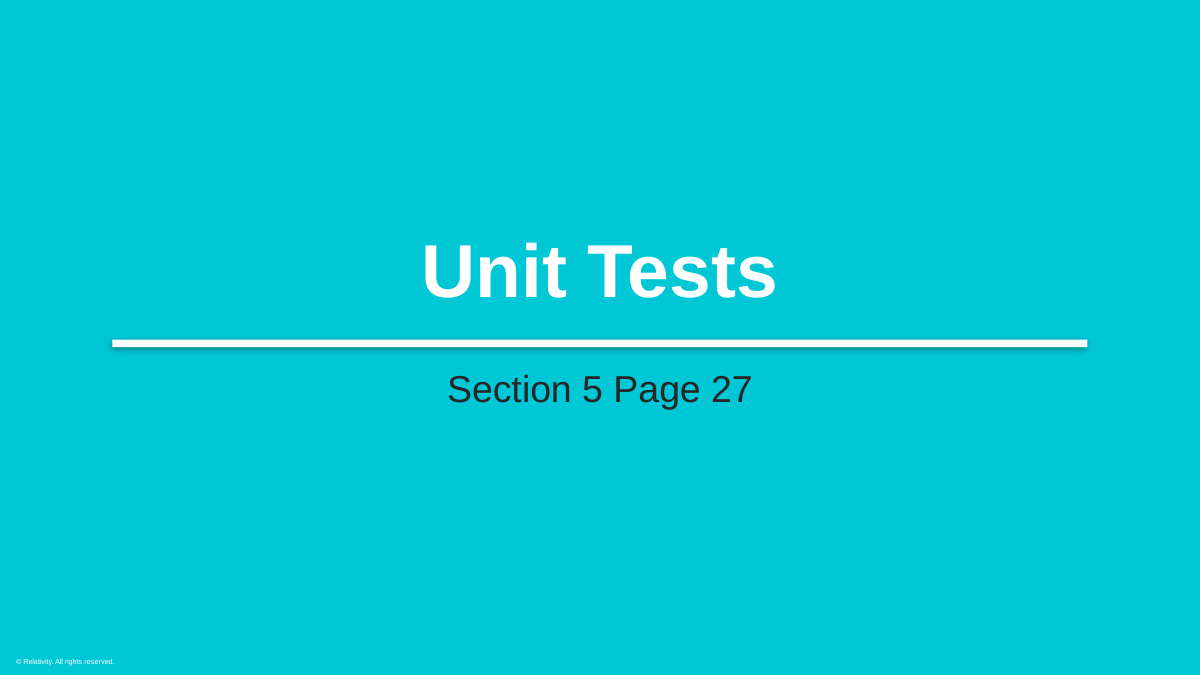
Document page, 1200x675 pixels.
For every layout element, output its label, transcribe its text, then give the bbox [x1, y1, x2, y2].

list Section 5 Page 27 [112, 359, 1088, 440]
list Unit Tests [112, 237, 1088, 318]
